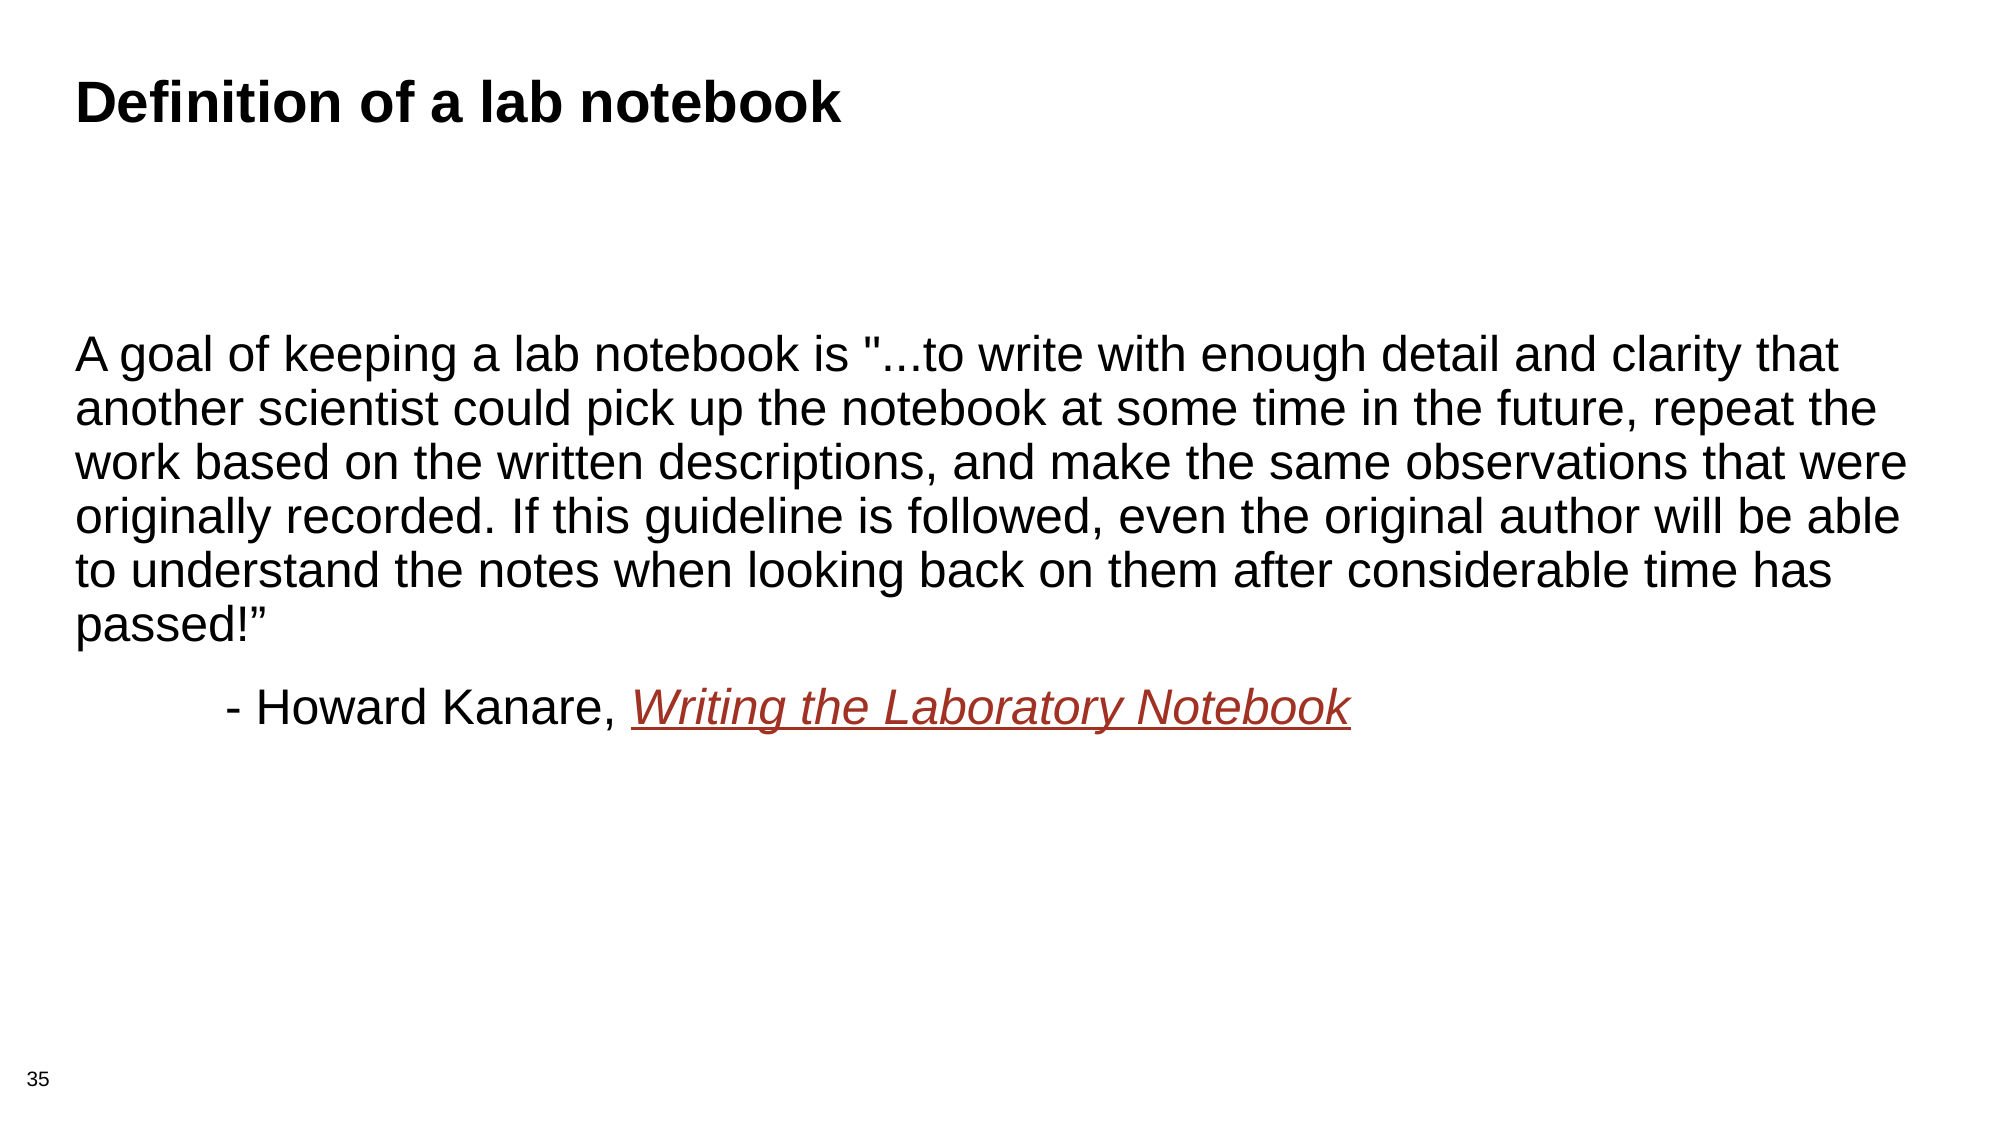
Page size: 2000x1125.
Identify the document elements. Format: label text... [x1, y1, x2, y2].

list A goal of keeping a lab notebook is "...to write with enough detail and clarity that another scientist could pick up the notebook at some time in the future, repeat the work based on the written descriptions, and make the same observations that were originally recorded. If this guideline is followed, even the original author will be able to understand the notes when looking back on them after considerable time has passed!” - Howard Kanare, Writing the Laboratory Notebook [59, 320, 1926, 986]
title Definition of a lab notebook [59, 67, 1926, 218]
